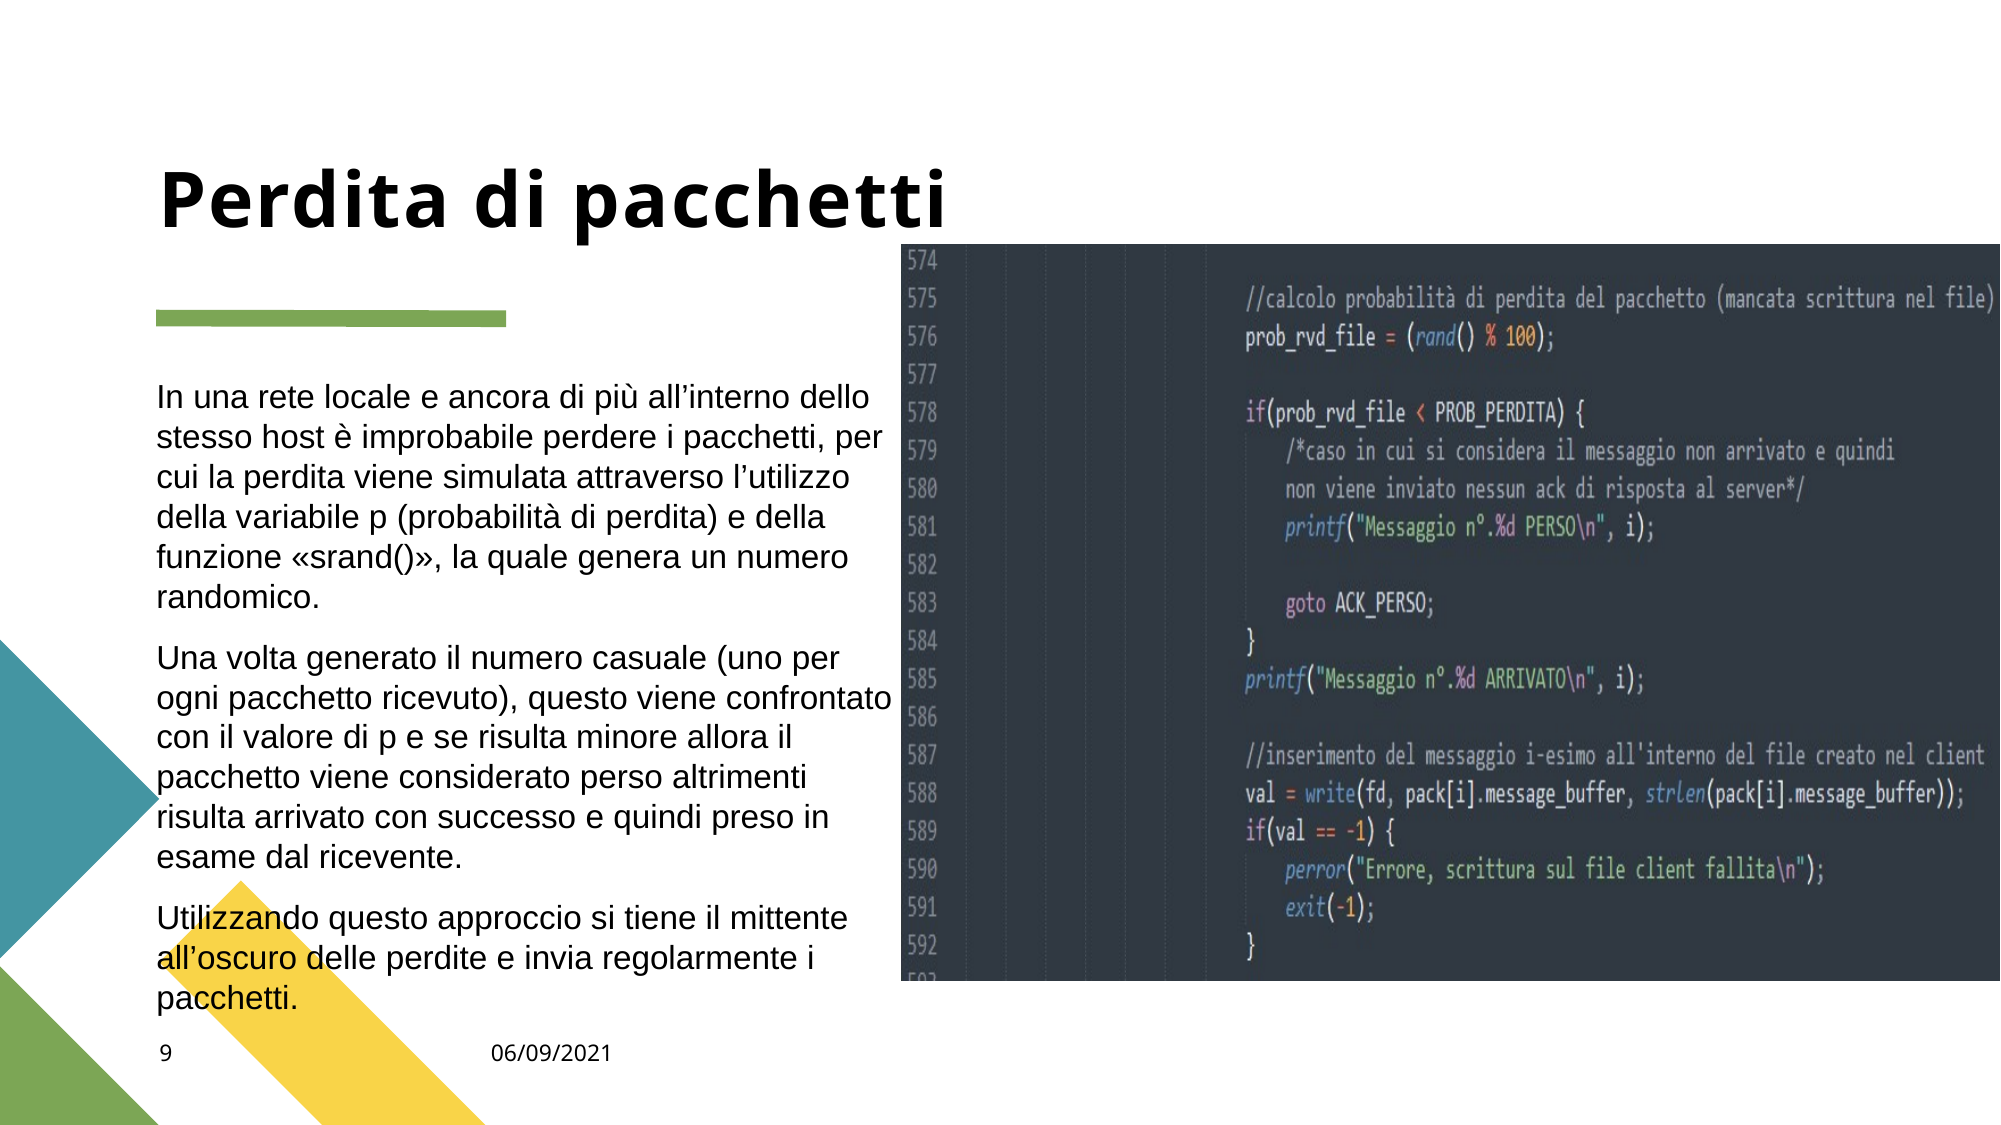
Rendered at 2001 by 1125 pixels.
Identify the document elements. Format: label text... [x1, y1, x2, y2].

list In una rete locale e ancora di più all’interno dello stesso host è improbabile perdere i pacchetti, per cui la perdita viene simulata attraverso l’utilizzo della variabile p (probabilità di perdita) e della funzione «srand()», la quale genera un numero randomico. Una volta generato il numero casuale (uno per ogni pacchetto ricevuto), questo viene confrontato con il valore di p e se risulta minore allora il pacchetto viene considerato perso altrimenti risulta arrivato con successo e quindi preso in esame dal ricevente. Utilizzando questo approccio si tiene il mittente all’oscuro delle perdite e invia regolarmente i pacchetti. [156, 375, 907, 1039]
picture [901, 244, 2000, 981]
slide_number 9 [159, 1038, 246, 1080]
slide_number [490, 1038, 707, 1080]
title Perdita di pacchetti [158, 144, 969, 245]
